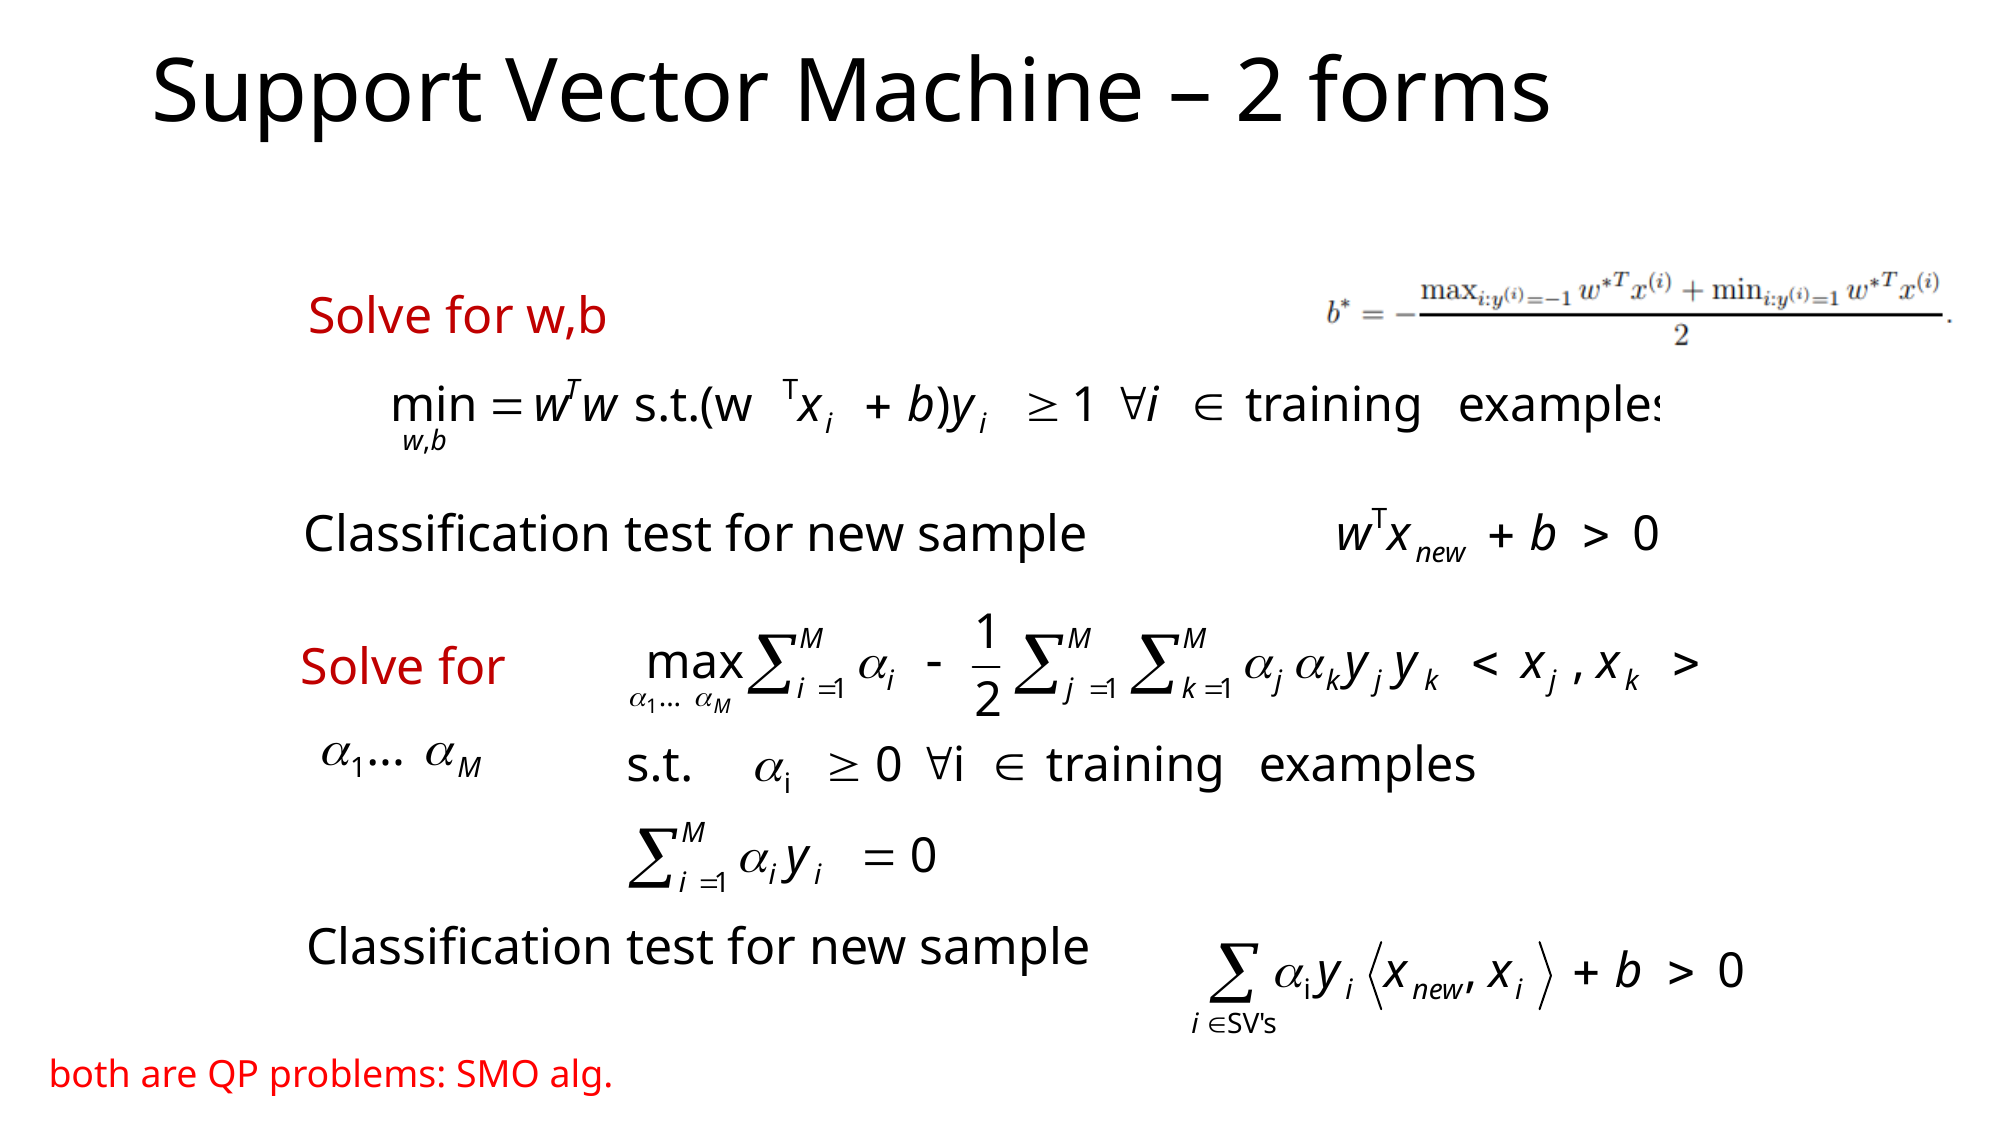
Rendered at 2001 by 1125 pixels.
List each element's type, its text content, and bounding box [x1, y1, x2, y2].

text_box Classification test for new sample [291, 907, 1275, 982]
text_box both are QP problems: SMO alg. [33, 1042, 629, 1103]
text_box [314, 713, 488, 786]
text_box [621, 596, 1710, 903]
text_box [1334, 493, 1666, 571]
text_box Solve for w,b [293, 276, 1089, 351]
text_box Solve for [285, 627, 596, 703]
picture [1318, 269, 1957, 350]
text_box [382, 365, 1660, 462]
text_box Classification test for new sample [289, 493, 1272, 569]
title Support Vector Machine – 2 forms [136, 38, 1864, 149]
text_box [1186, 931, 1750, 1045]
